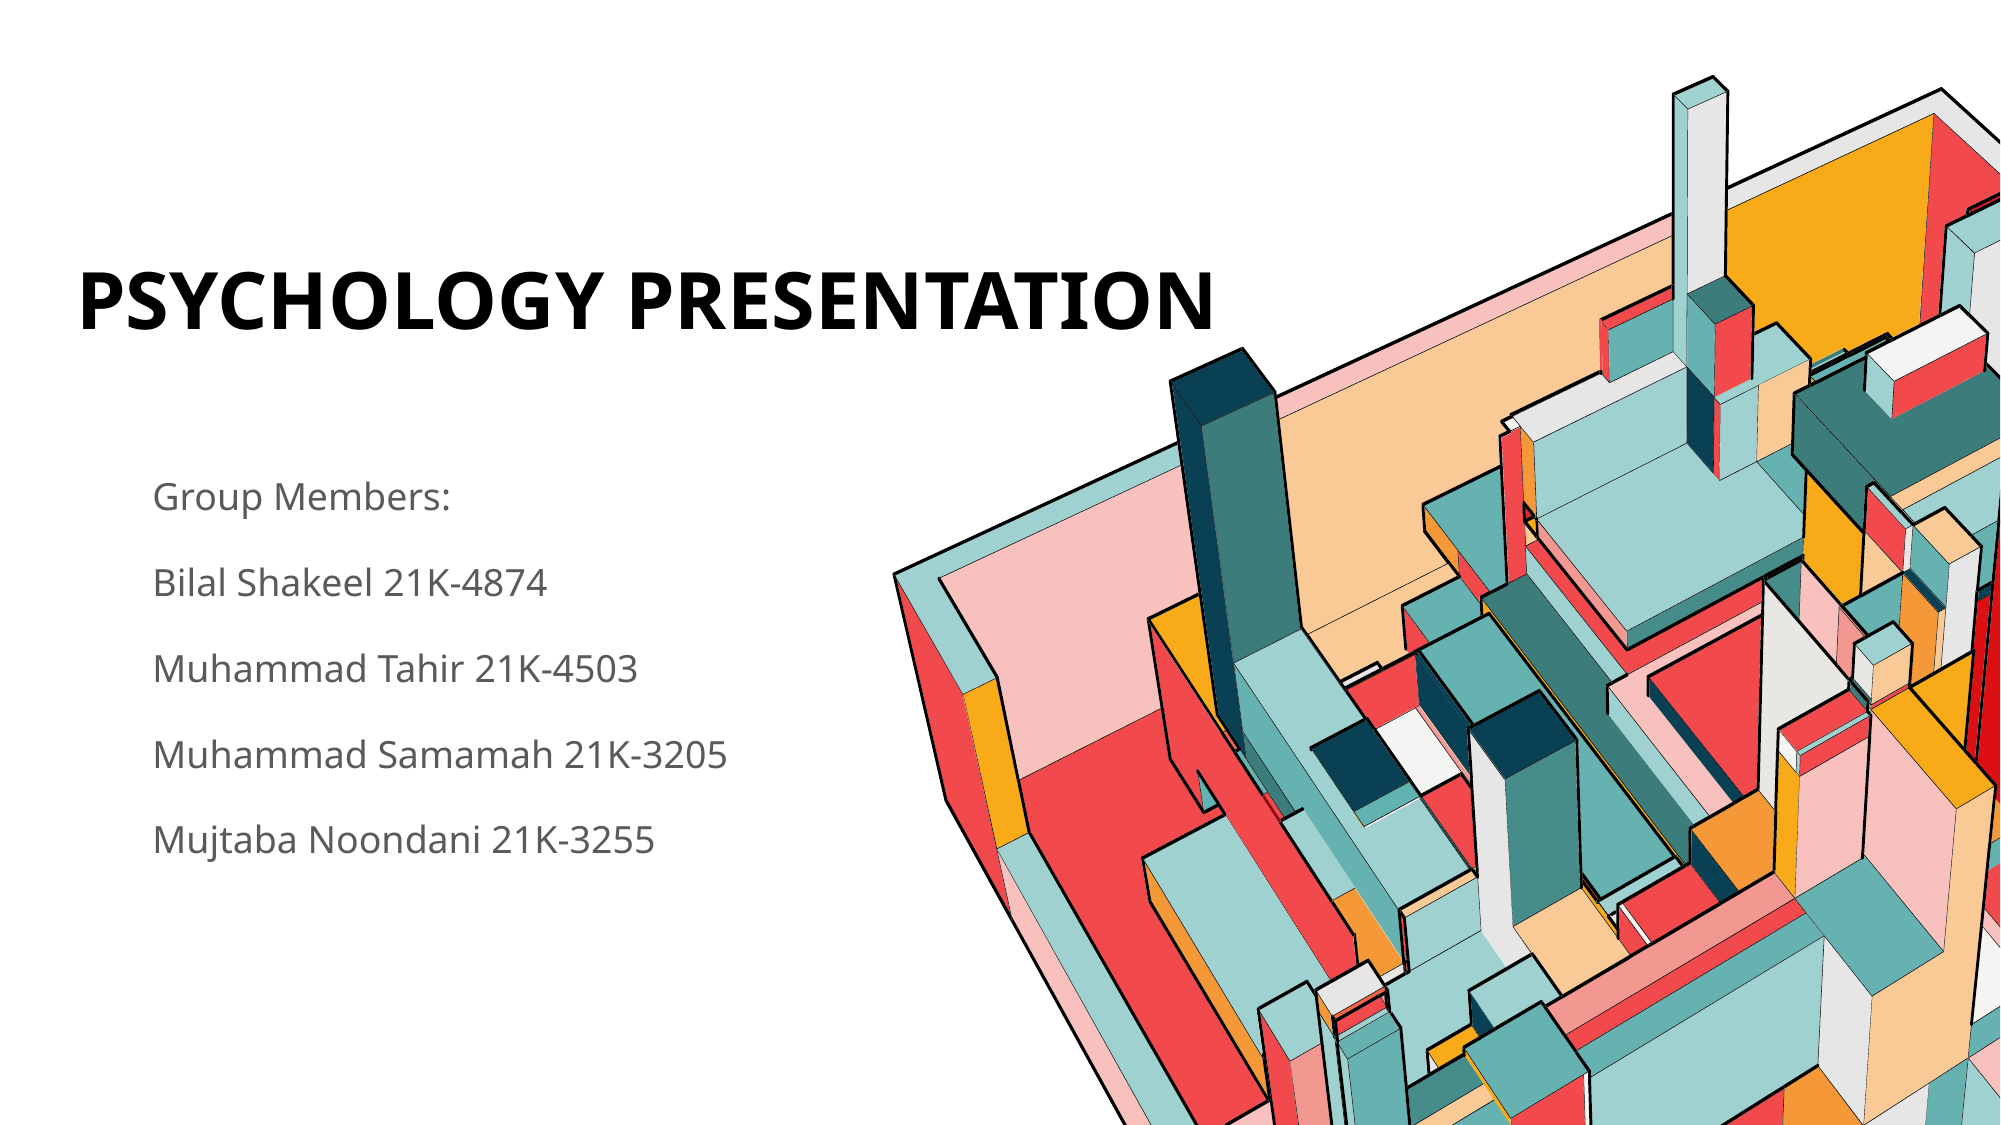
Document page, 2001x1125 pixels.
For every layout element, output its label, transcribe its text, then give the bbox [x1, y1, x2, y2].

list Group Members: Bilal Shakeel 21K-4874 Muhammad Tahir 21K-4503 Muhammad Samamah 21K-3205 Mujtaba Noondani 21K-3255 [137, 461, 813, 918]
title Psychology Presentation [61, 195, 1369, 413]
